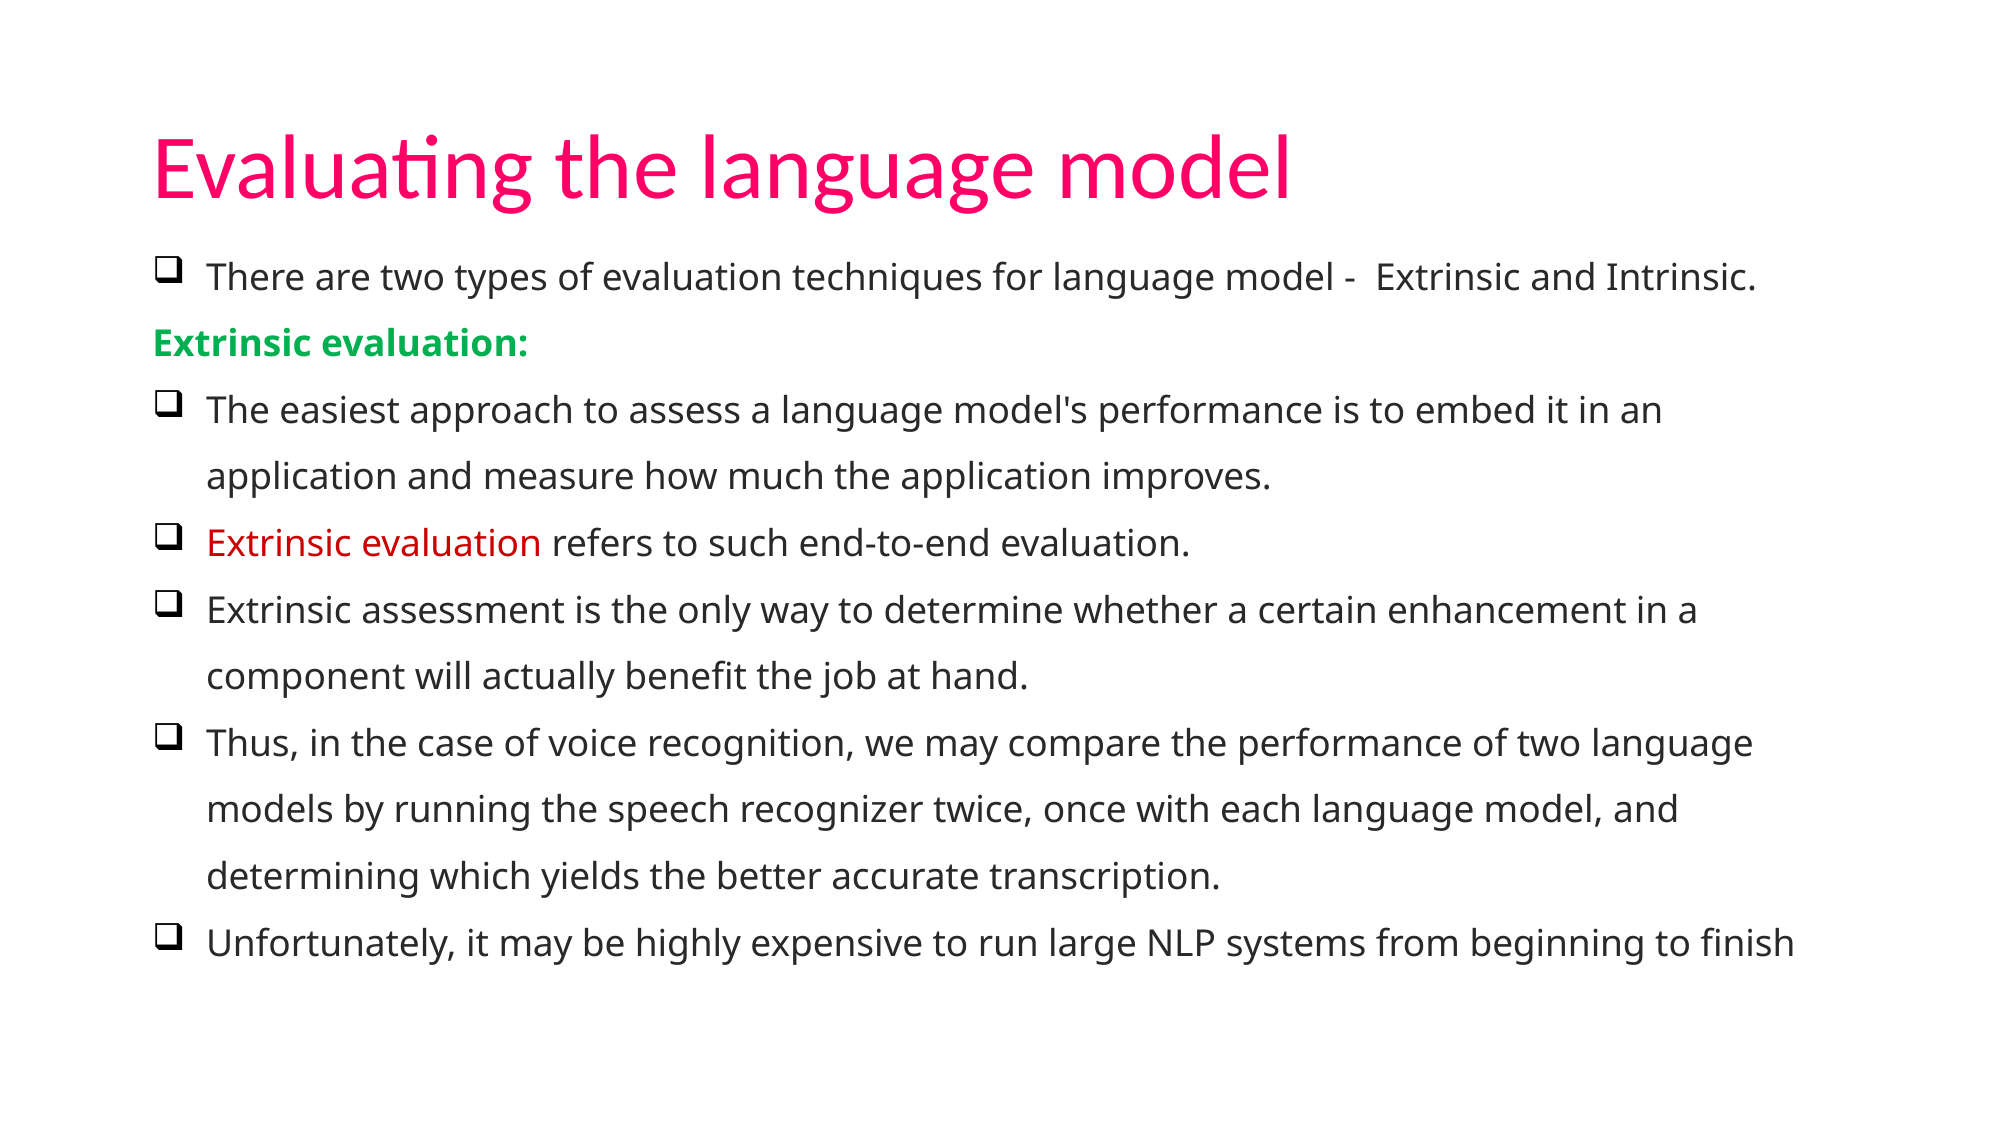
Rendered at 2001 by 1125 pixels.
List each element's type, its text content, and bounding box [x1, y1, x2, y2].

title Evaluating the language model [137, 59, 1863, 223]
list There are two types of evaluation techniques for language model - Extrinsic and Intrinsic. Extrinsic evaluation: The easiest approach to assess a language model's performance is to embed it in an application and measure how much the application improves. Extrinsic evaluation refers to such end-to-end evaluation. Extrinsic assessment is the only way to determine whether a certain enhancement in a component will actually benefit the job at hand. Thus, in the case of voice recognition, we may compare the performance of two language models by running the speech recognizer twice, once with each language model, and determining which yields the better accurate transcription. Unfortunately, it may be highly expensive to run large NLP systems from beginning to finish [137, 223, 1863, 1066]
